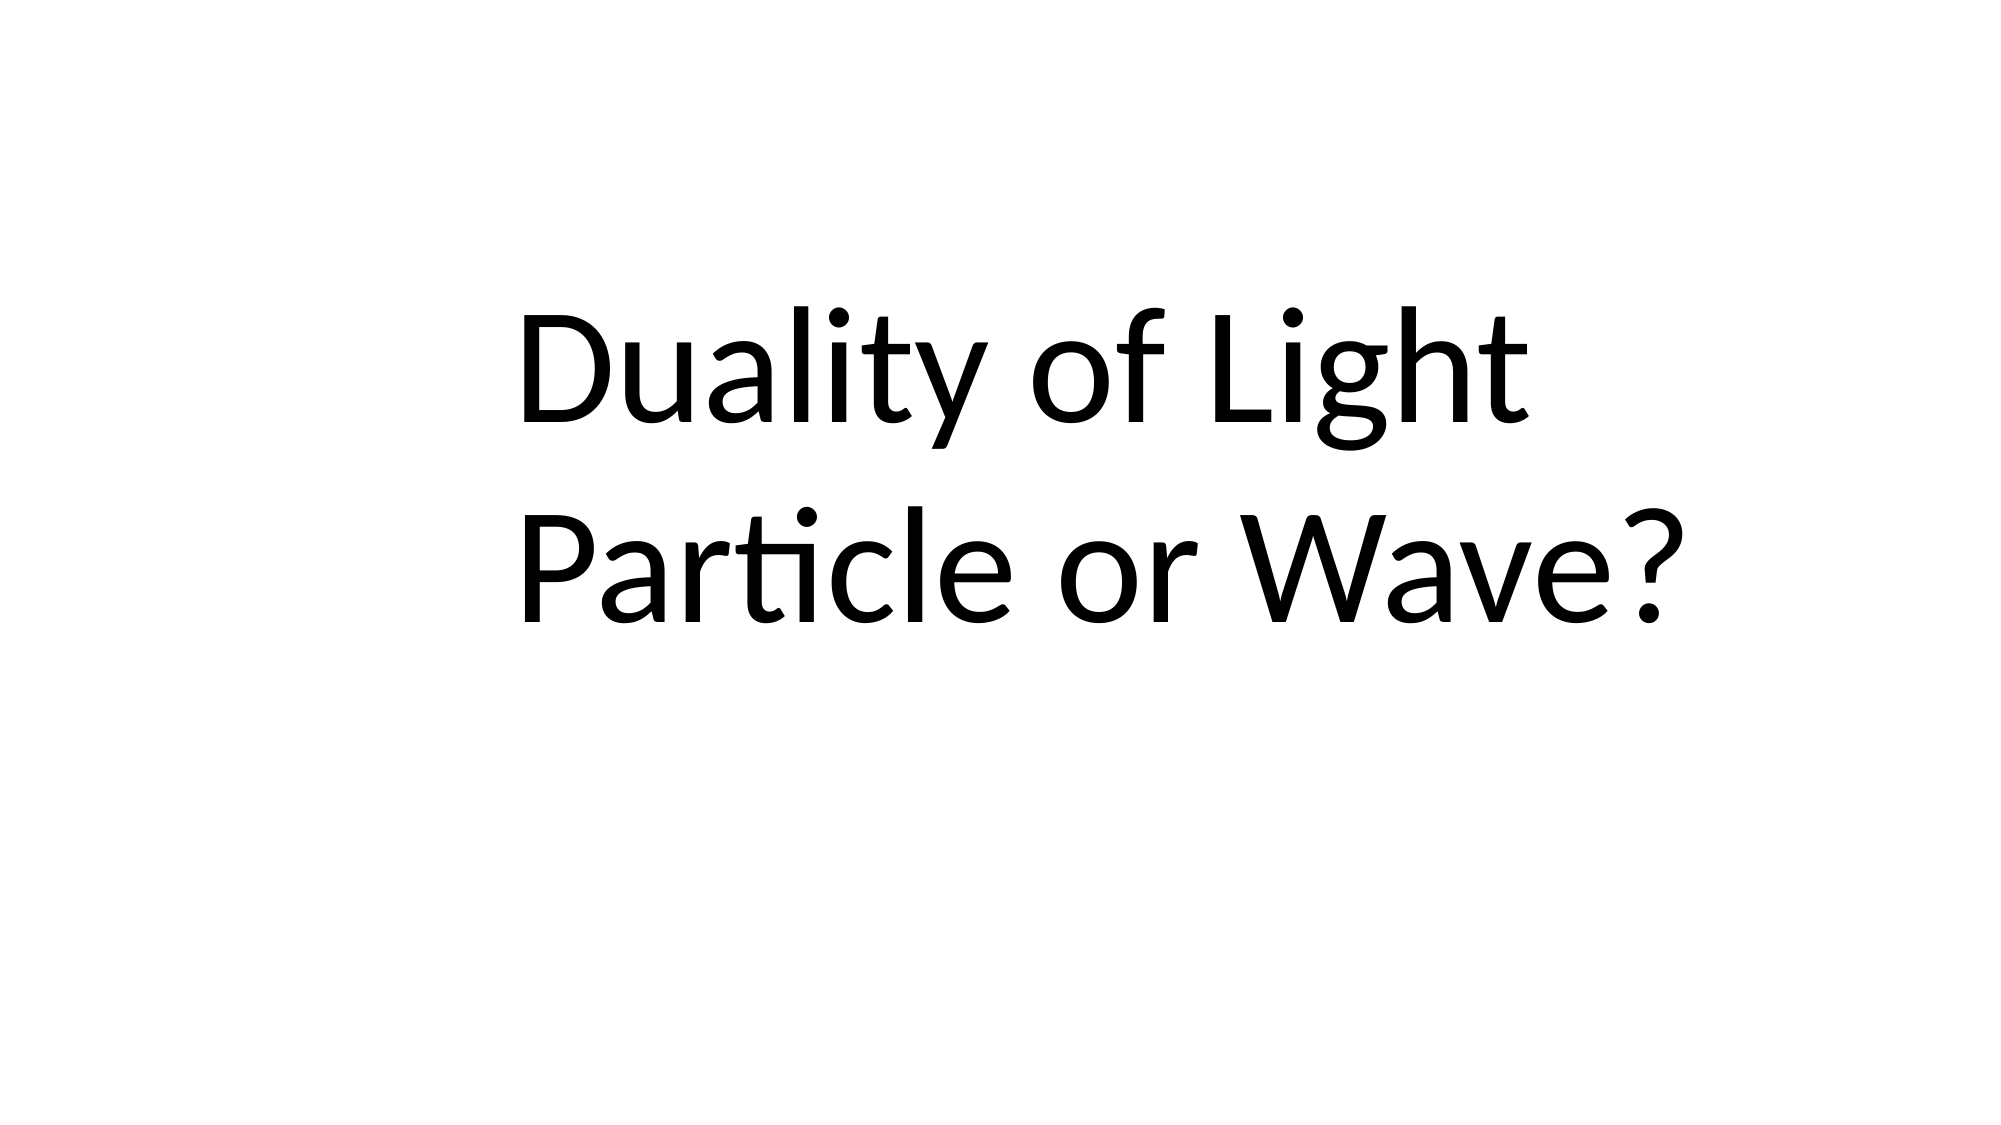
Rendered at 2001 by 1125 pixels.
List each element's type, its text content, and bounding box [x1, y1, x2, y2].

text_box Duality of Light Particle or Wave? [498, 248, 1709, 663]
